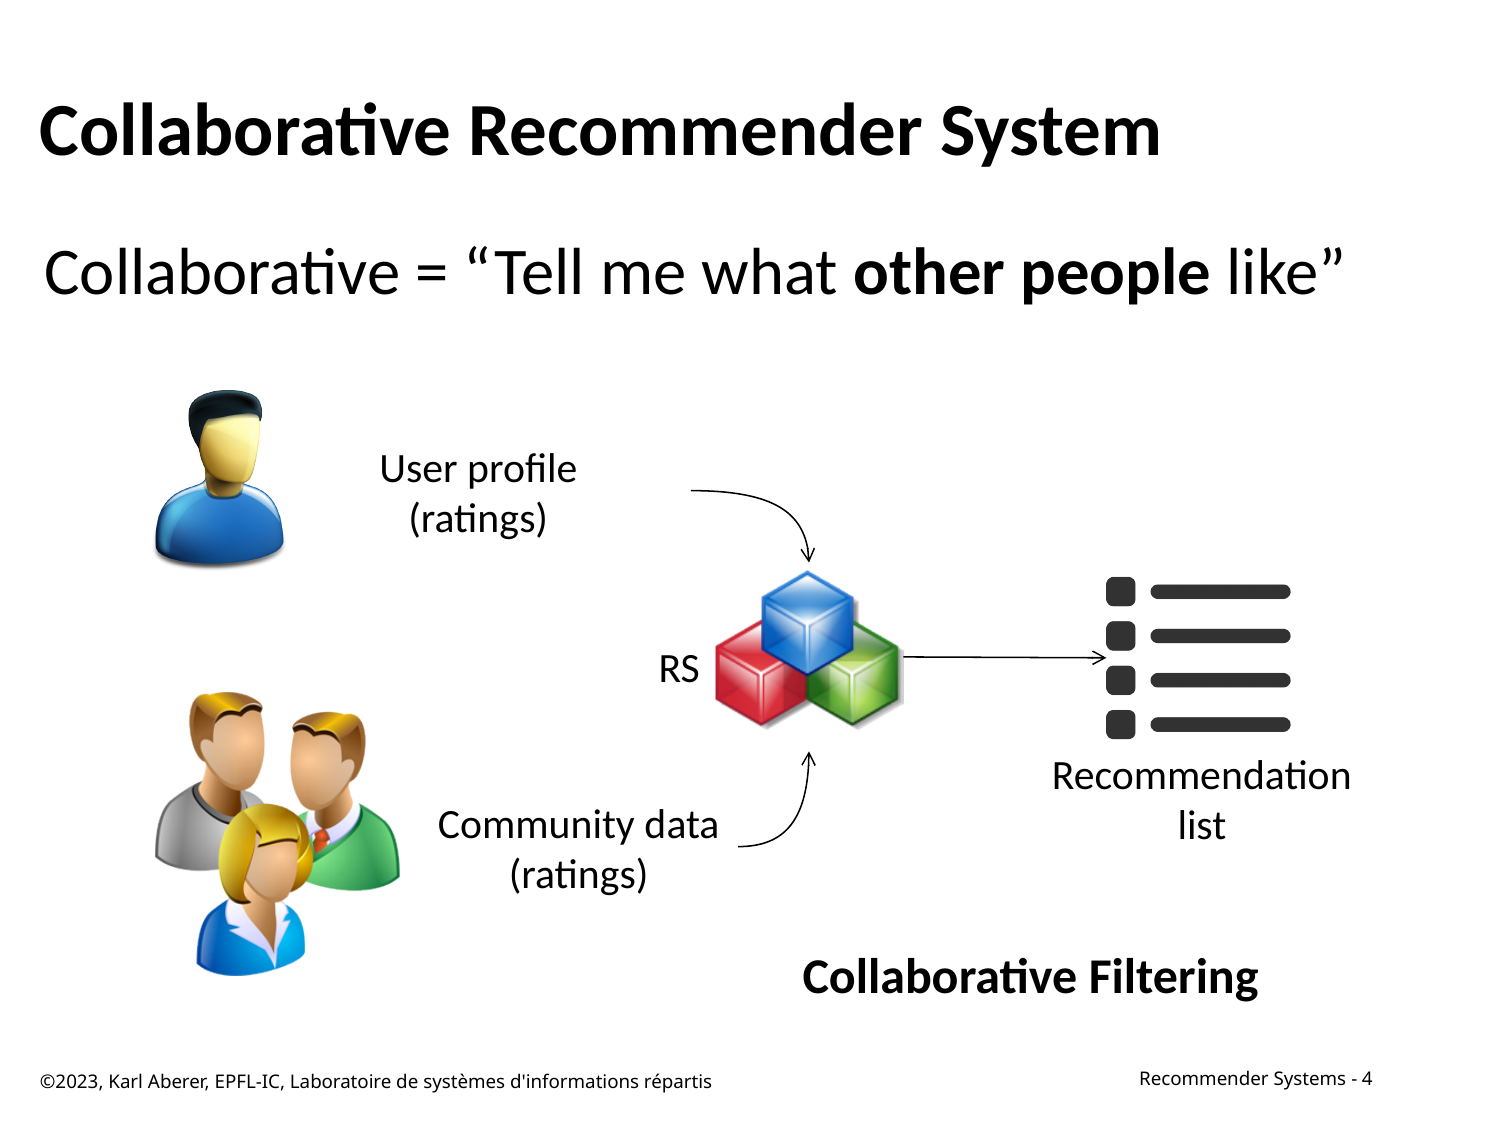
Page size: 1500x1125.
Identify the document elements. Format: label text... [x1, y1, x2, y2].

text_box Collaborative Filtering [787, 936, 1274, 1011]
picture [714, 562, 904, 752]
picture [123, 385, 315, 577]
title Collaborative Recommender System [24, 49, 1388, 201]
picture [135, 692, 420, 977]
text_box RS [608, 633, 709, 699]
text_box Community data (ratings) [424, 789, 739, 905]
list Collaborative = “Tell me what other people like” [29, 219, 1393, 1046]
text_box User profile (ratings) [320, 433, 691, 549]
footer ©2023, Karl Aberer, EPFL-IC, Laboratoire de systèmes d'informations répartis [24, 1062, 988, 1101]
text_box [1033, 562, 1371, 857]
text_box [737, 751, 810, 847]
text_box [690, 490, 810, 563]
